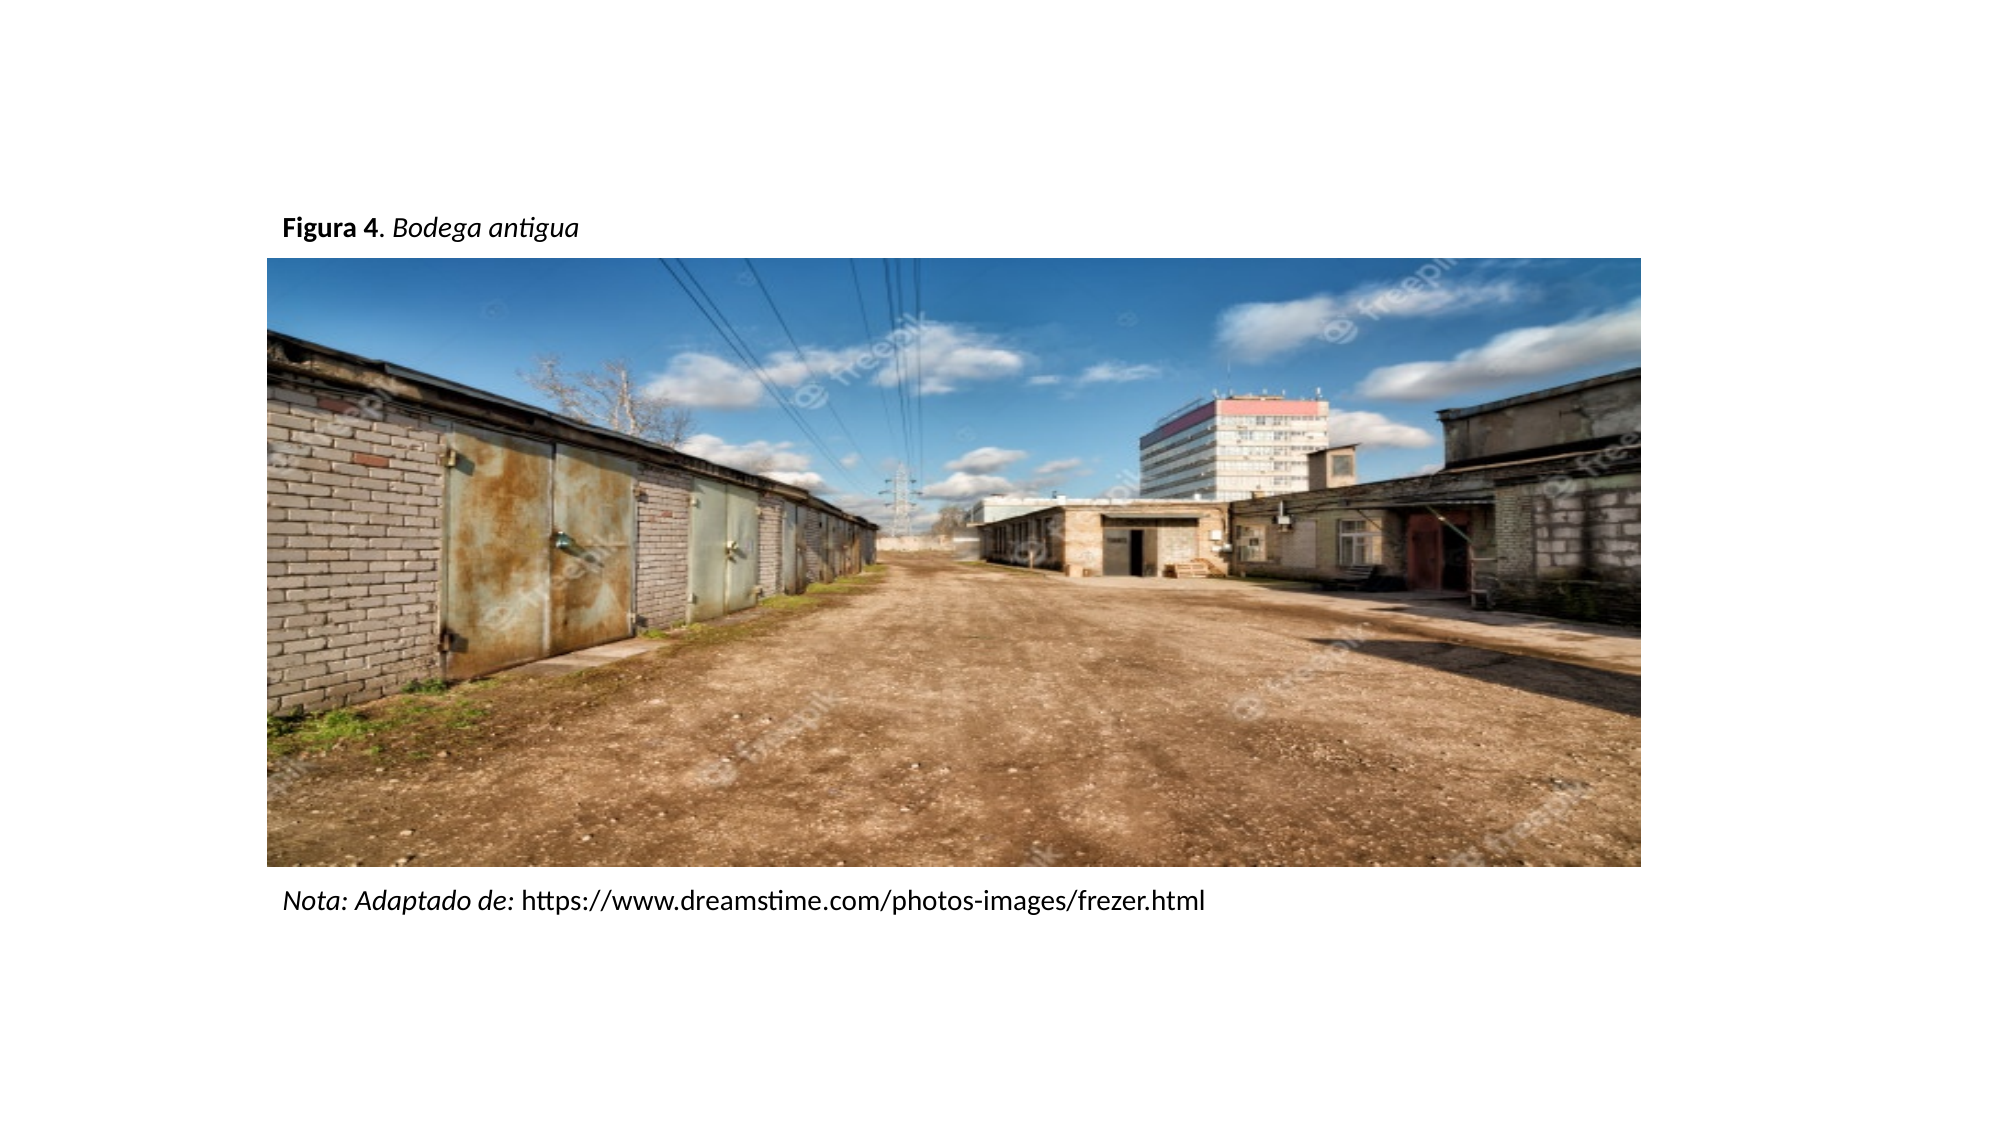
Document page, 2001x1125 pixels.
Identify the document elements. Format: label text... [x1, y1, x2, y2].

text_box Figura 4. Bodega antigua [267, 192, 824, 257]
text_box Nota: Adaptado de: https://www.dreamstime.com/photos-images/frezer.html [267, 866, 1699, 932]
picture [267, 258, 1641, 867]
